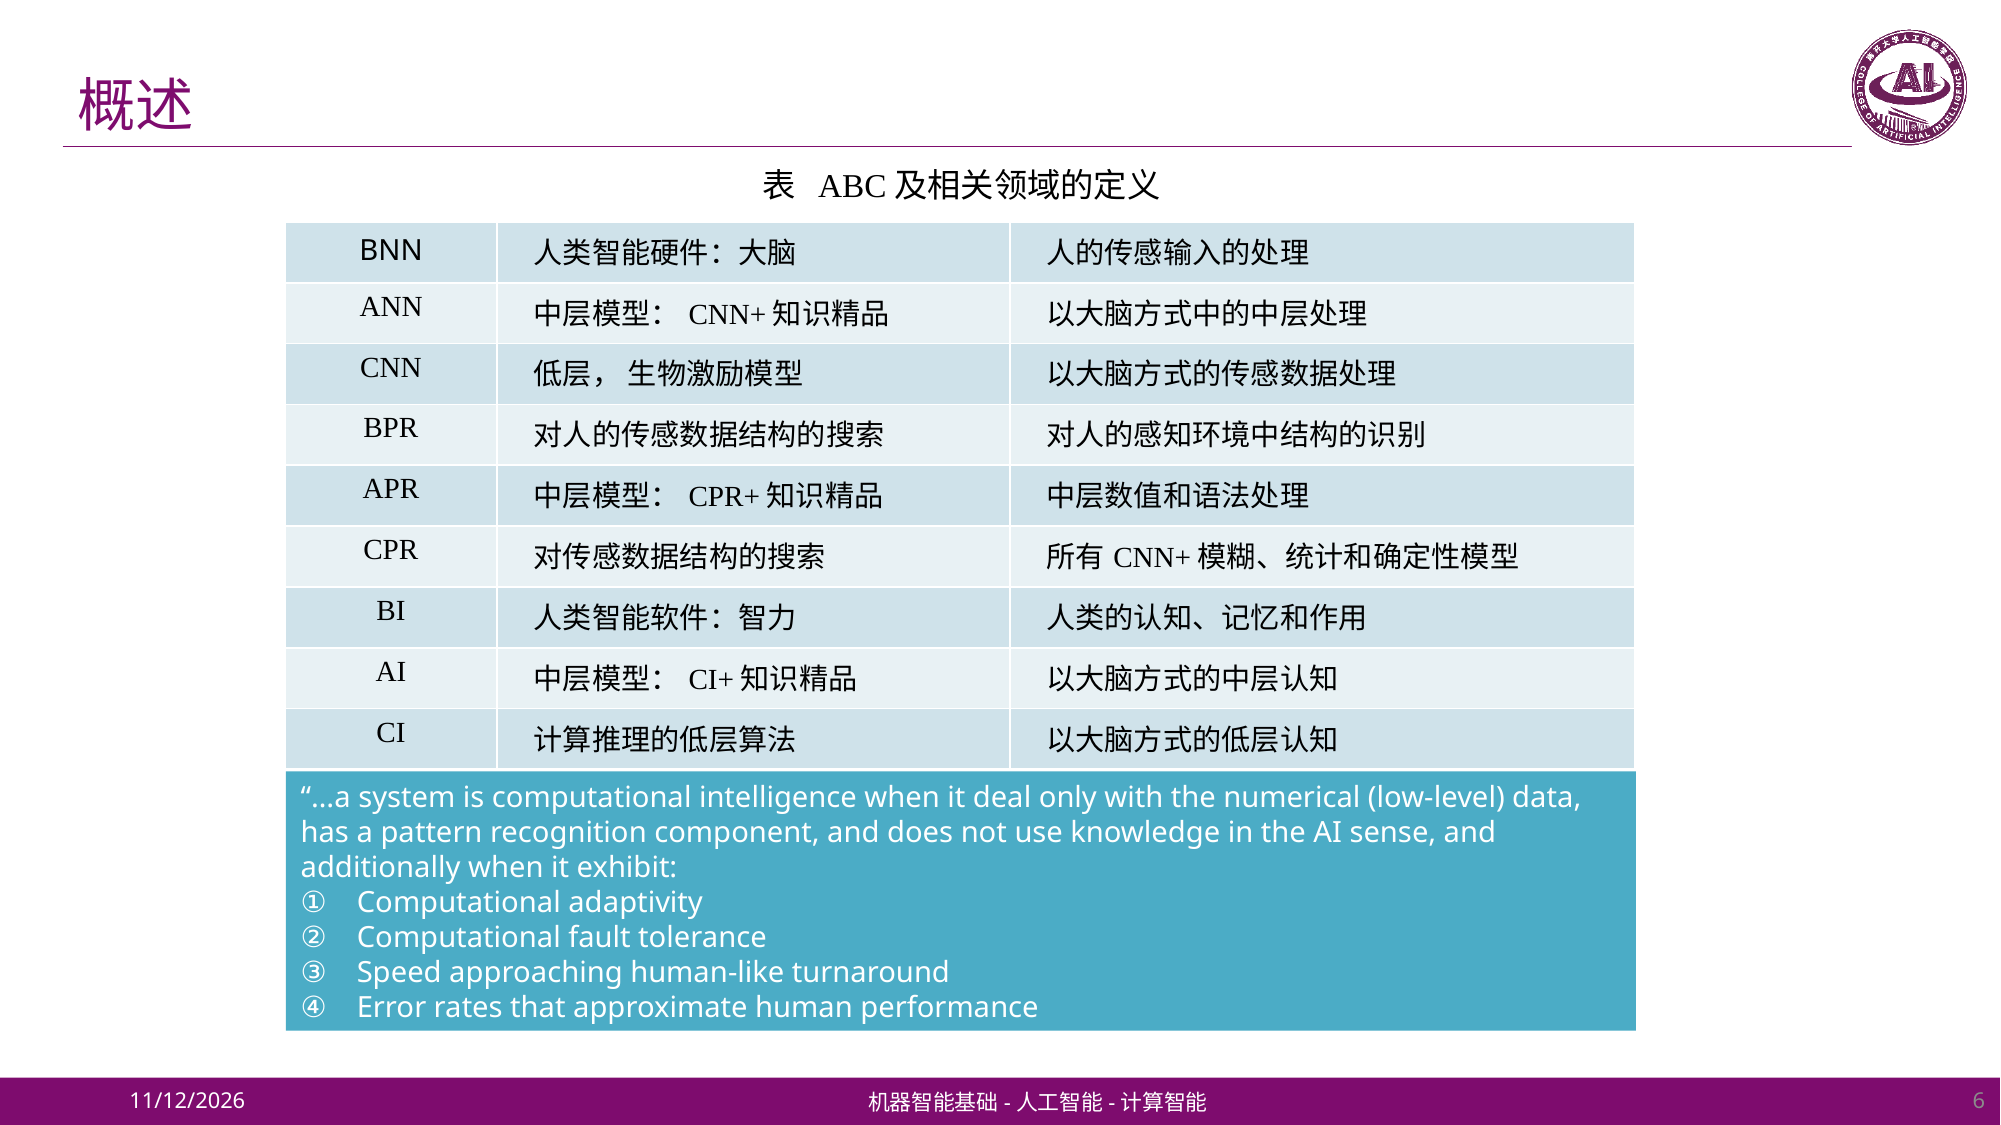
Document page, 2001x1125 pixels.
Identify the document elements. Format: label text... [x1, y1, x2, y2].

table_cell 计算推理的低层算法 [498, 709, 1009, 768]
table_cell CI [286, 709, 496, 768]
table_cell CPR [286, 527, 496, 586]
table_cell ANN [286, 284, 496, 343]
table_cell AI [286, 649, 496, 708]
slide_number 6 [1677, 1077, 2000, 1125]
text_box 概述 [62, 60, 888, 146]
text_box “…a system is computational intelligence when it deal only with the numerical (low-level) data, has a pattern recognition component, and does not use knowledge in the AI sense, and additionally when it exhibit: Computational adaptivity Computational fault tolerance Speed approaching human-like turnaround Error rates that approximate human performance [285, 771, 1636, 1031]
table_cell 以大脑方式的传感数据处理 [1011, 344, 1634, 404]
table_header BNN [286, 223, 496, 282]
table_cell 所有CNN+模糊、统计和确定性模型 [1011, 527, 1634, 586]
table_cell 以大脑方式的低层认知 [1011, 709, 1634, 768]
table_header 人的传感输入的处理 [1011, 223, 1634, 282]
picture [1851, 28, 1971, 147]
table_cell 人类智能软件：智力 [498, 588, 1009, 647]
table_cell 对传感数据结构的搜索 [498, 527, 1009, 586]
table_cell BPR [286, 405, 496, 464]
table_cell 中层模型：CI+知识精品 [498, 649, 1009, 708]
table_cell 中层数值和语法处理 [1011, 466, 1634, 525]
table_cell 以大脑方式的中层认知 [1011, 649, 1634, 708]
table_cell CNN [286, 344, 496, 404]
table_cell 对人的传感数据结构的搜索 [498, 405, 1009, 464]
table_header 人类智能硬件：大脑 [498, 223, 1009, 282]
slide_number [0, 1077, 375, 1125]
table_cell 以大脑方式中的中层处理 [1011, 284, 1634, 343]
table_cell BI [286, 588, 496, 647]
table_cell 中层模型：CNN+知识精品 [498, 284, 1009, 343]
text_box 表 ABC及相关领域的定义 [747, 157, 1273, 212]
table_cell APR [286, 466, 496, 525]
table_cell 人类的认知、记忆和作用 [1011, 588, 1634, 647]
table_cell 对人的感知环境中结构的识别 [1011, 405, 1634, 464]
table_cell 中层模型：CPR+知识精品 [498, 466, 1009, 525]
footer 机器智能基础-人工智能-计算智能 [399, 1077, 1677, 1125]
table_cell 低层， 生物激励模型 [498, 344, 1009, 404]
